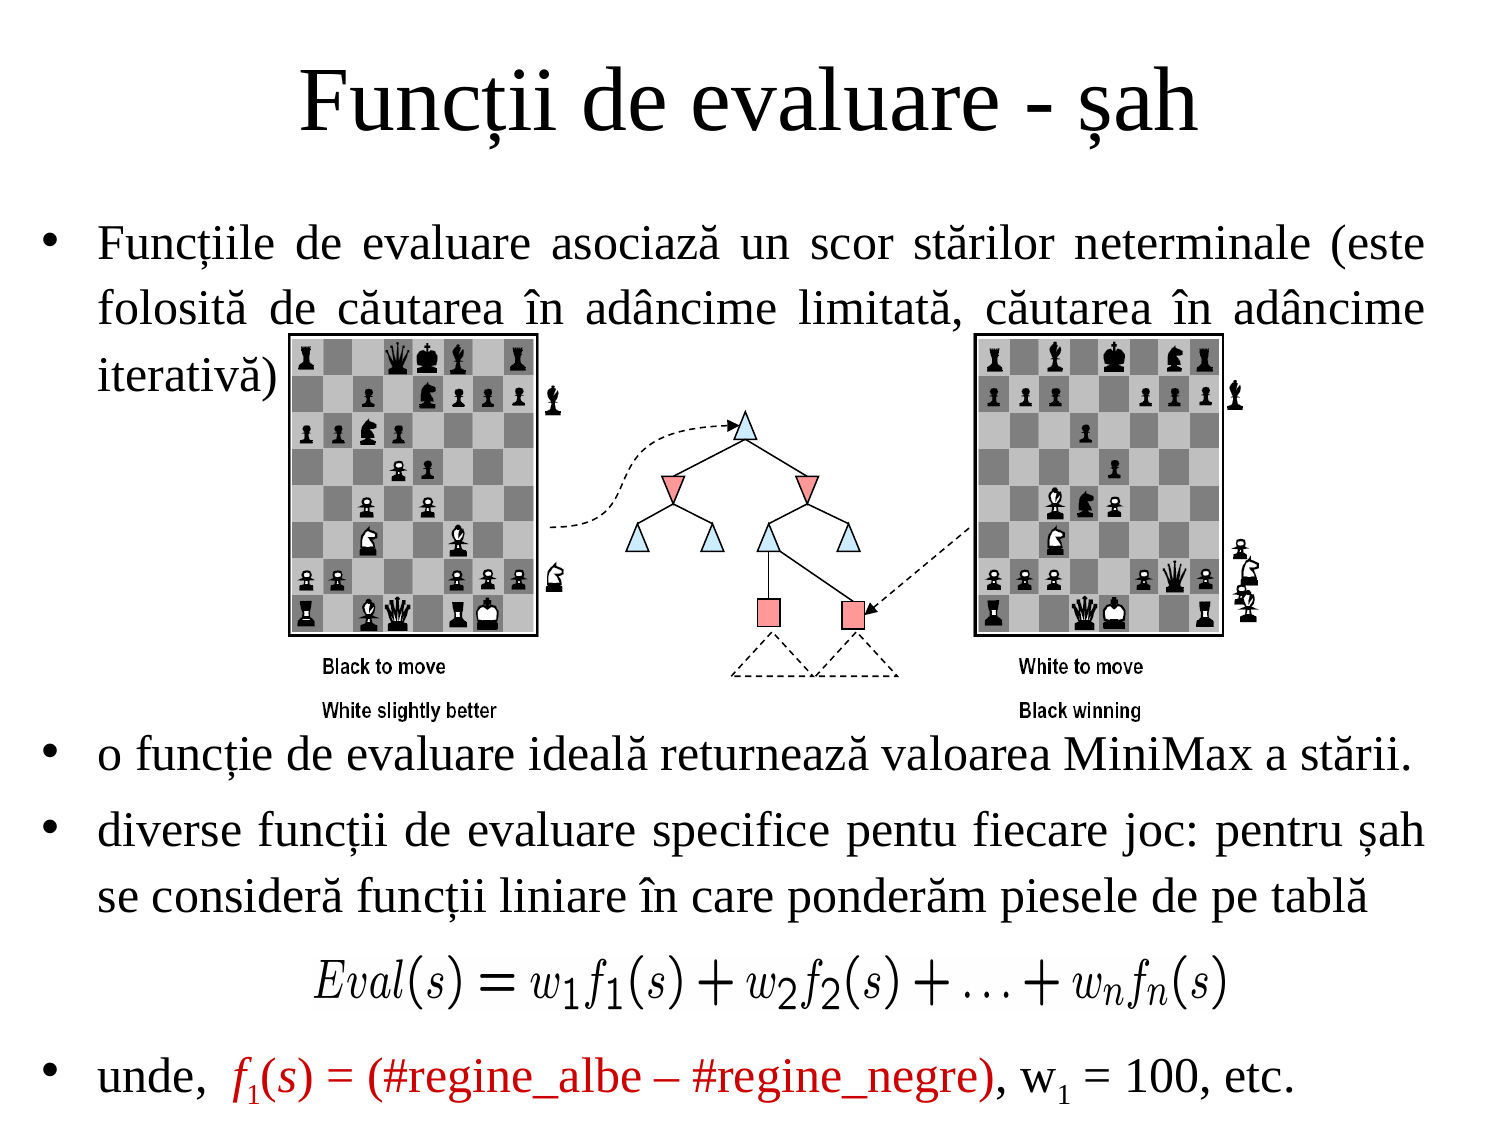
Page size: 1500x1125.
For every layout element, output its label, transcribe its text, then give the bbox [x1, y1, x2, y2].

text_box [626, 535, 649, 552]
picture [312, 954, 1226, 1010]
text_box [701, 535, 724, 552]
picture [968, 326, 1273, 731]
text_box [838, 529, 859, 552]
text_box [799, 476, 819, 502]
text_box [779, 551, 854, 602]
title Funcții de evaluare - șah [75, 0, 1425, 188]
text_box [757, 530, 780, 552]
text_box [731, 631, 814, 677]
text_box [740, 411, 756, 437]
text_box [768, 503, 805, 524]
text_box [549, 425, 740, 528]
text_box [745, 438, 808, 477]
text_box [864, 527, 970, 616]
picture [280, 325, 575, 729]
list Funcțiile de evaluare asociază un scor stărilor neterminale (este folosită de căutarea în adâncime limitată, căutarea în adâncime iterativă) o funcție de evaluare ideală returnează valoarea MiniMax a stării. diverse funcții de evaluare specifice pentu fiecare joc: pentru șah se consideră funcții liniare în care ponderăm piesele de pe tablă unde, f1(s) = (#regine_albe – #regine_negre), w1 = 100, etc. [26, 195, 1442, 1009]
text_box [841, 606, 865, 629]
text_box [815, 631, 898, 677]
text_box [806, 503, 849, 524]
text_box [757, 598, 781, 627]
